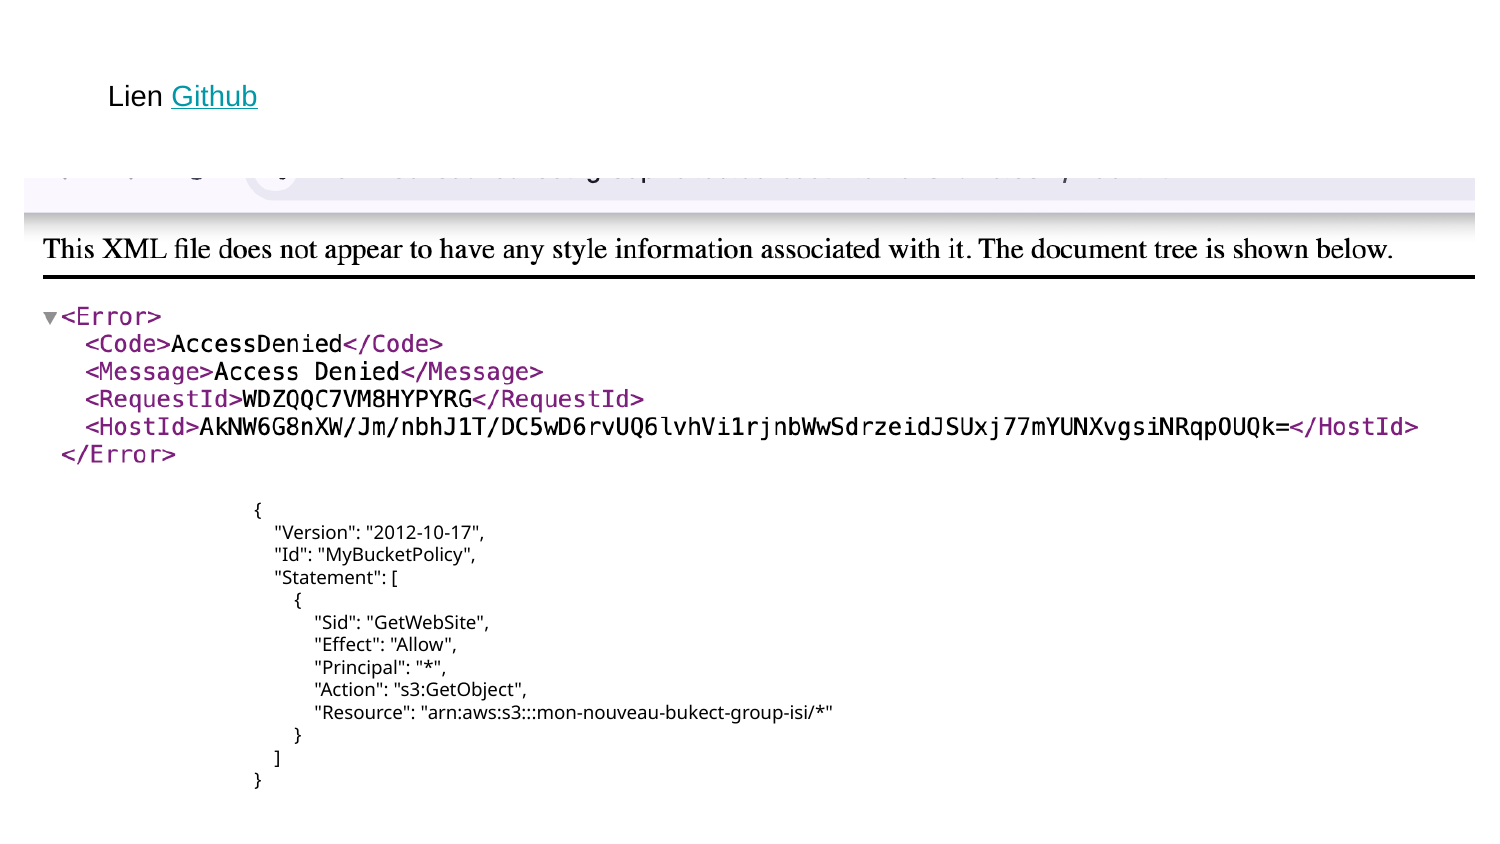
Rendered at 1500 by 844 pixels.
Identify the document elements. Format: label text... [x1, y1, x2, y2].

picture [24, 178, 1476, 520]
text_box Lien Github [93, 61, 305, 127]
text_box { "Version": "2012-10-17", "Id": "MyBucketPolicy", "Statement": [ { "Sid": "GetWebSite", "Effect": "Allow", "Principal": "*", "Action": "s3:GetObject", "Resource": "arn:aws:s3:::mon-nouveau-bukect-group-isi/*" } ] } [239, 528, 1432, 806]
